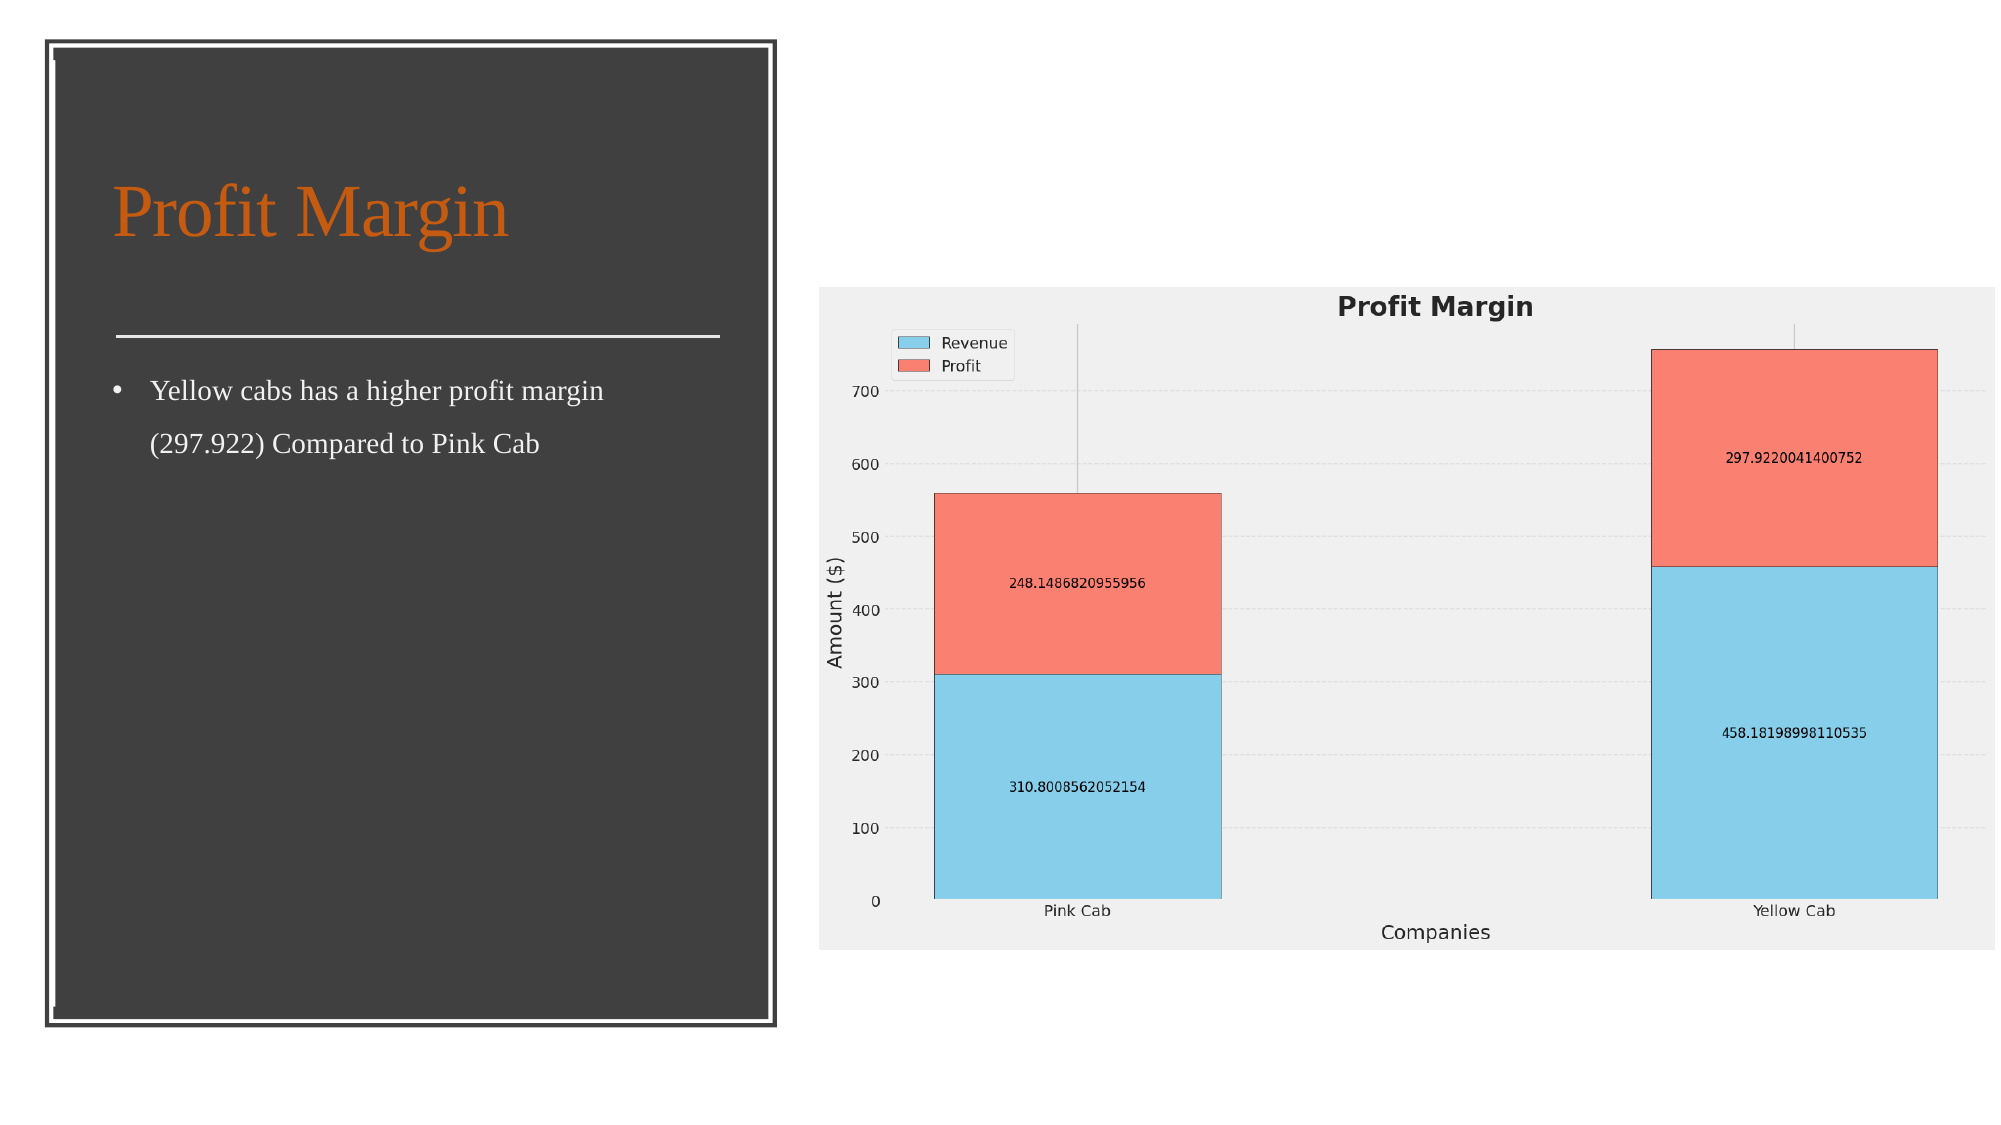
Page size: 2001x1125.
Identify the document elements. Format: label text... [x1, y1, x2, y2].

title Profit Margin [110, 100, 705, 348]
text_box Yellow cabs has a higher profit margin (297.922) Compared to Pink Cab [110, 348, 712, 459]
picture [819, 287, 1995, 951]
